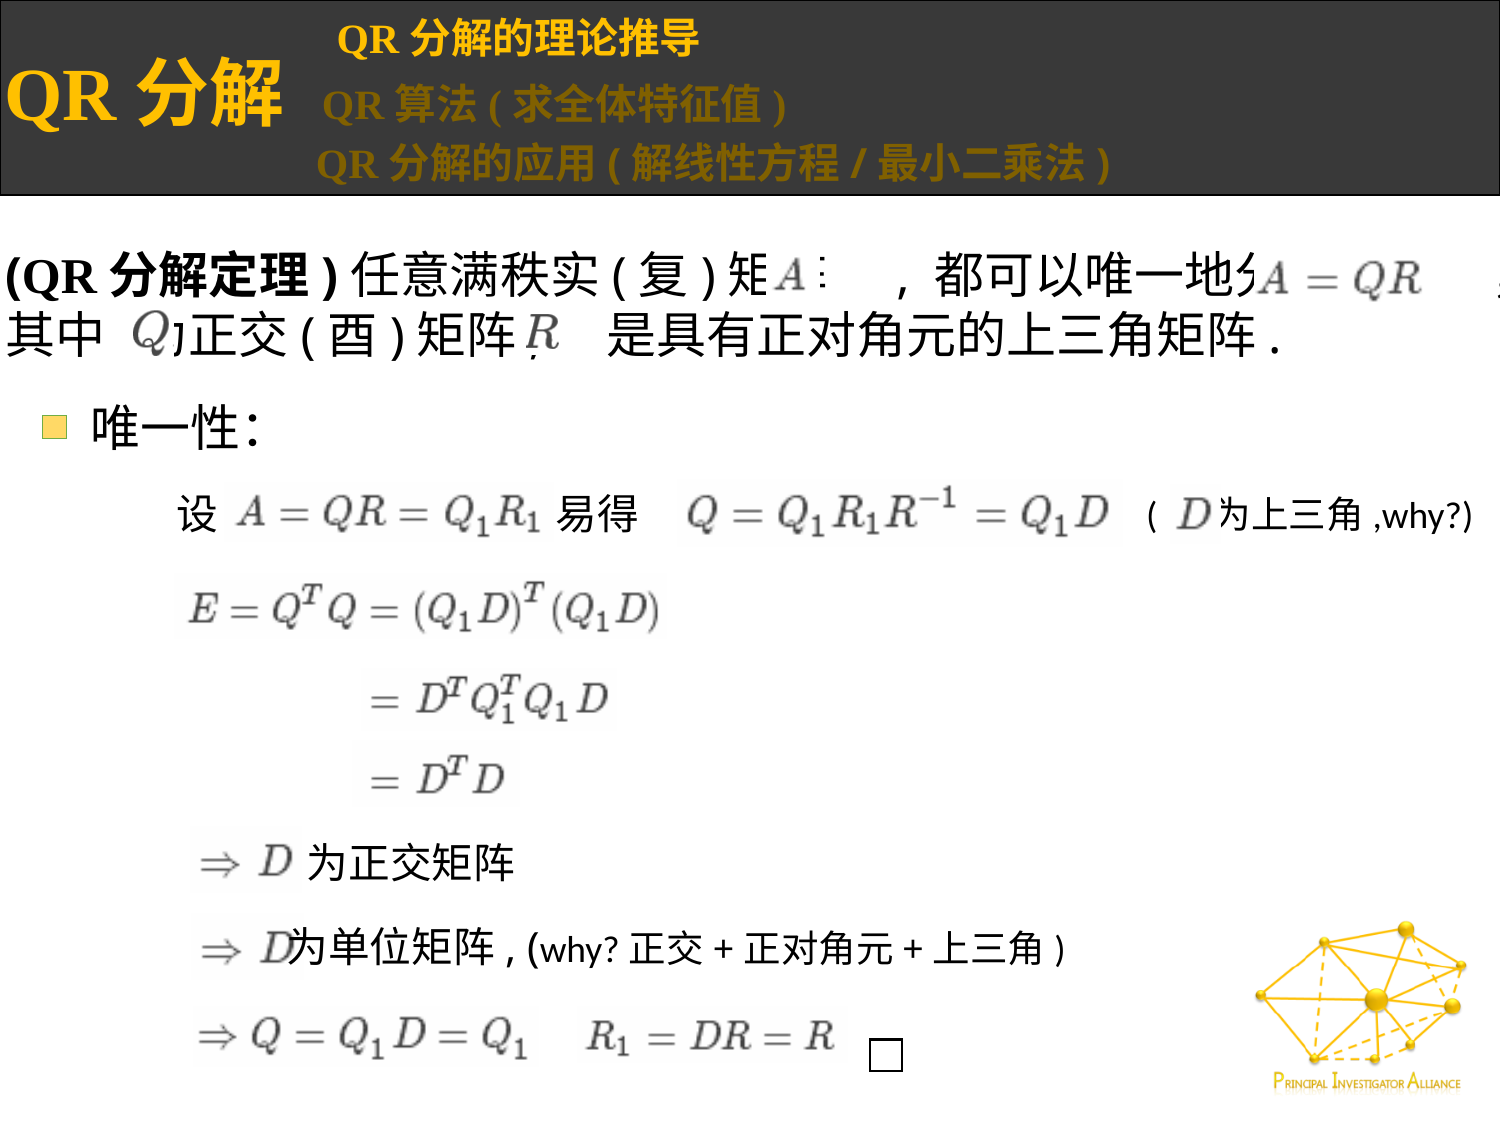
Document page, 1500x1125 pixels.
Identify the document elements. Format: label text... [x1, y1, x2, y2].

text_box 为正交矩阵 [291, 829, 531, 895]
text_box QR分解的理论推导 [321, 4, 717, 70]
text_box QR分解的应用(解线性方程/最小二乘法) [301, 129, 1126, 195]
text_box 唯一性： [75, 389, 306, 464]
picture [351, 740, 520, 808]
text_box 为单位矩阵, (why?正交+正对角元+上三角) [304, 913, 1081, 978]
text_box QR算法(求全体特征值) [307, 70, 802, 129]
picture [577, 1006, 848, 1063]
text_box QR分解 [0, 37, 300, 143]
picture [361, 668, 617, 732]
picture [190, 826, 302, 893]
picture [174, 573, 667, 639]
picture [191, 913, 304, 980]
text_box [161, 479, 1400, 547]
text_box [1138, 483, 1481, 545]
text_box [42, 415, 67, 439]
text_box [0, 0, 1500, 196]
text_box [16, 236, 1500, 373]
picture [193, 1006, 539, 1067]
text_box [869, 1038, 903, 1072]
picture [1251, 919, 1469, 1108]
